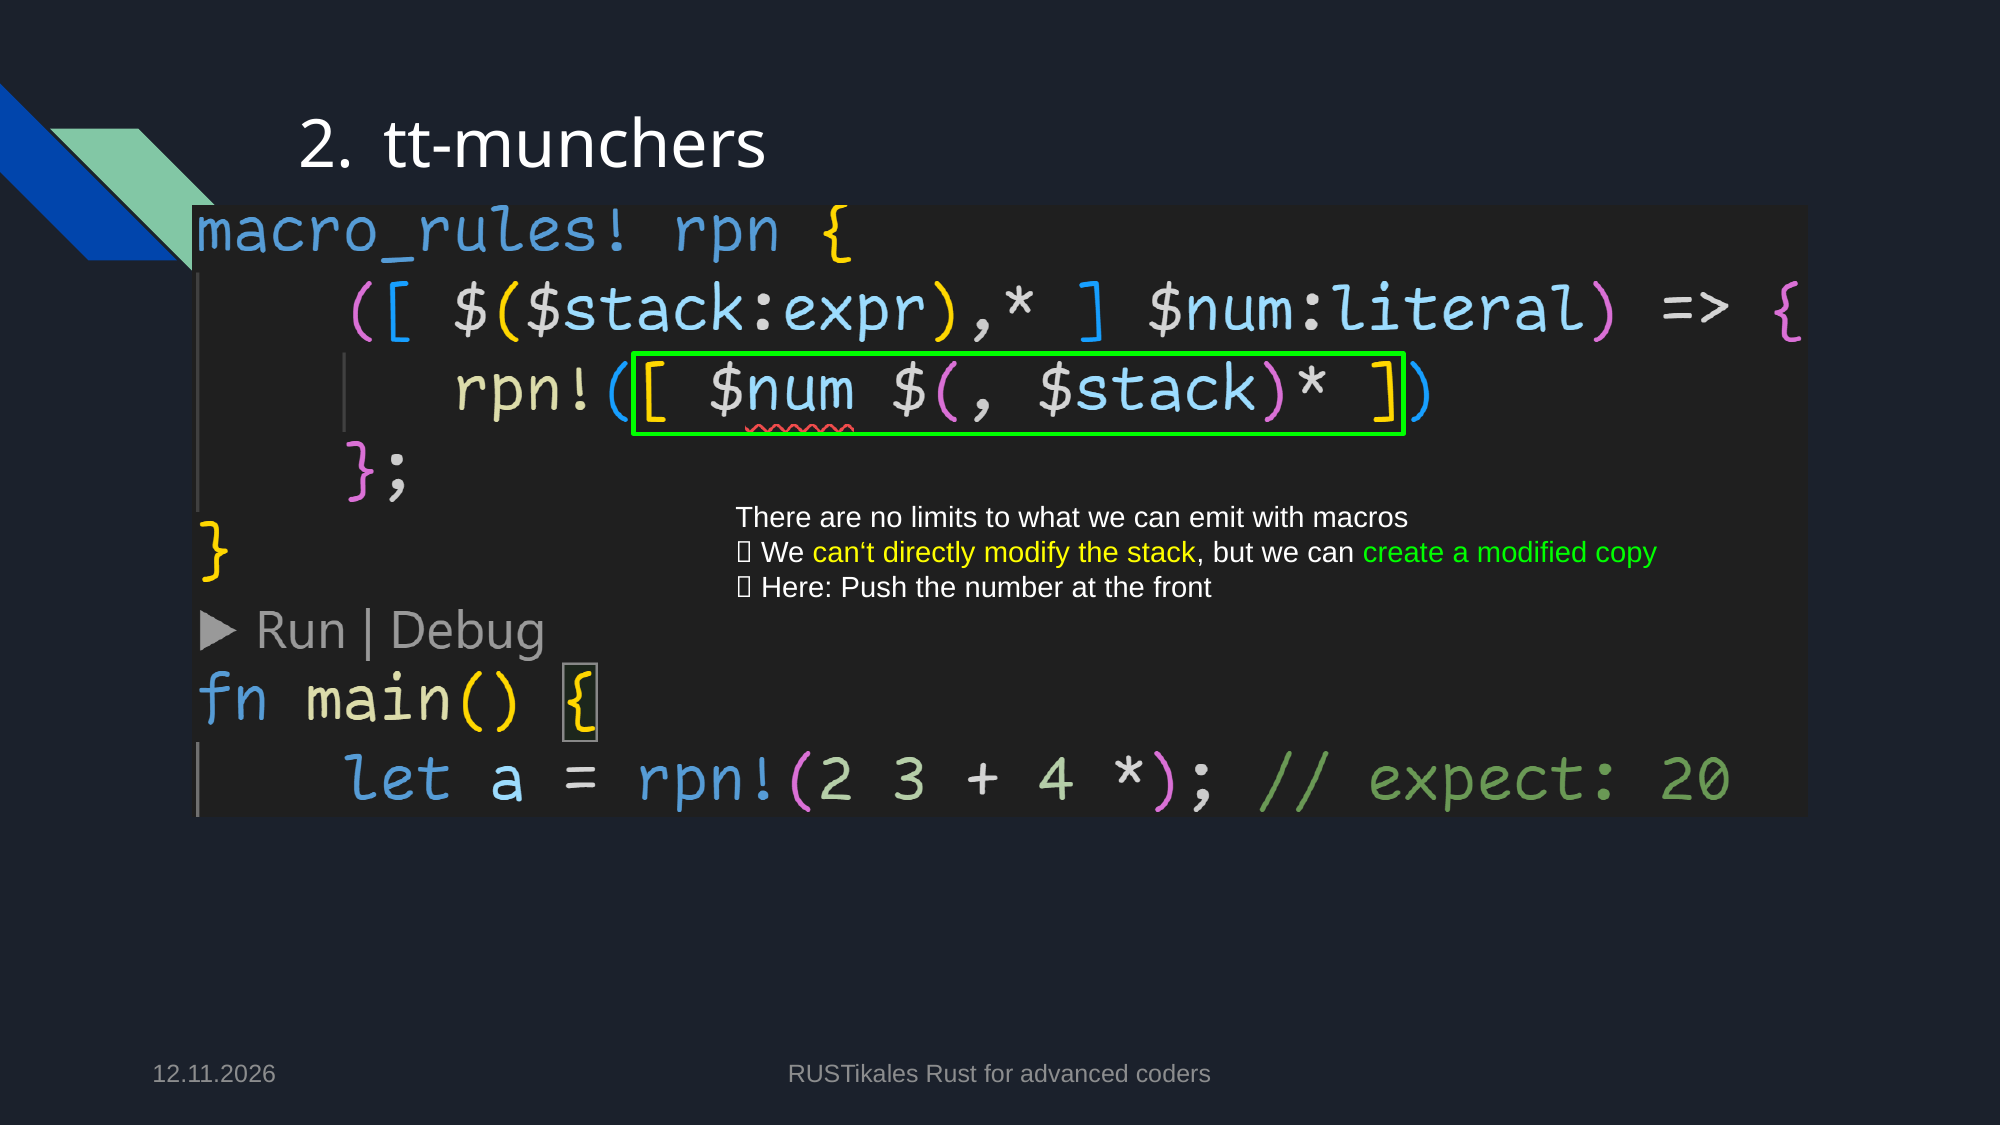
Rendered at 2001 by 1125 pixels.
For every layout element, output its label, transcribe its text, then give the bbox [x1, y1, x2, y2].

picture [191, 204, 1809, 817]
footer RUSTikales Rust for advanced coders [662, 1042, 1338, 1103]
title tt-munchers [283, 86, 1824, 287]
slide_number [137, 1042, 588, 1103]
